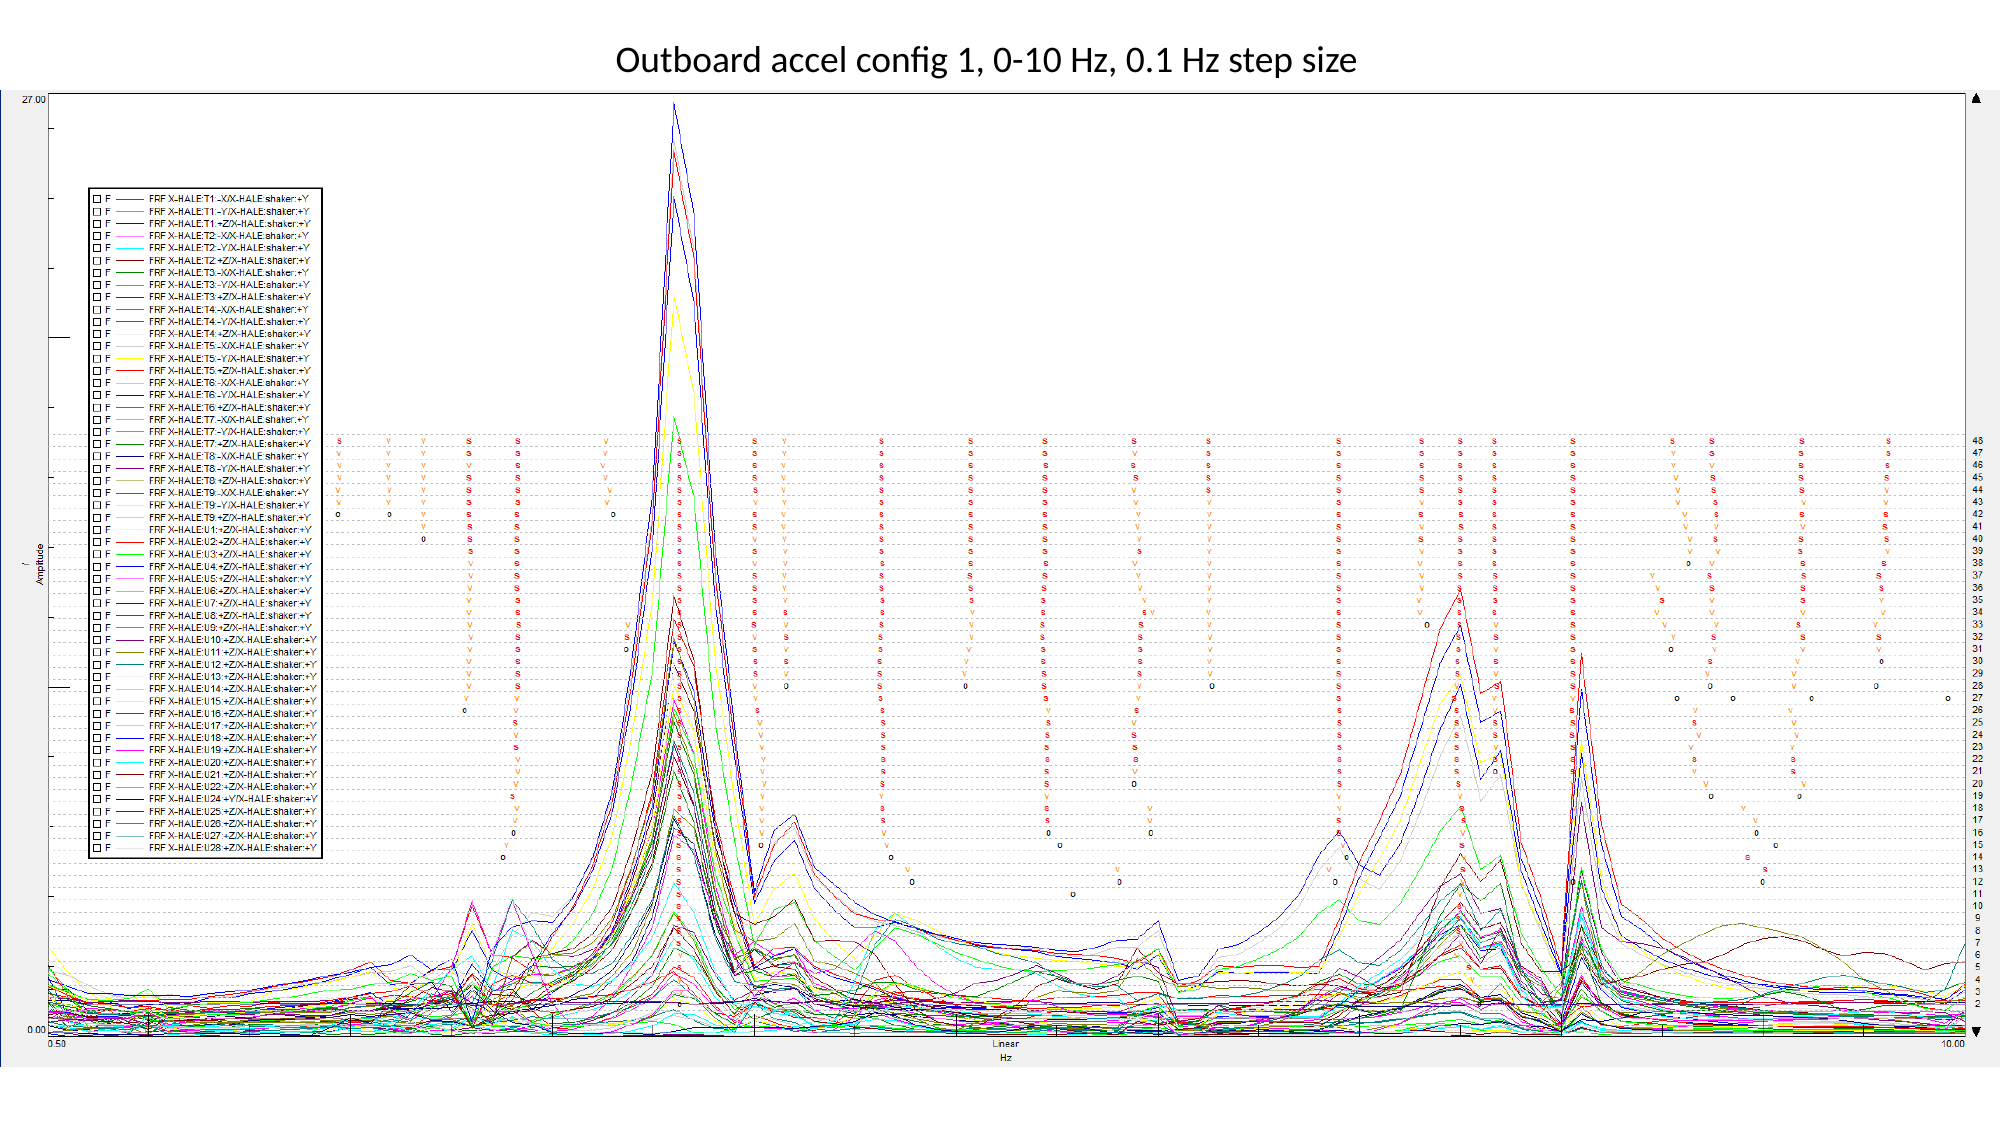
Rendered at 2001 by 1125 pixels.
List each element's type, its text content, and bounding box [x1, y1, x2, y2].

text_box Outboard accel config 1, 0-10 Hz, 0.1 Hz step size [600, 27, 1399, 88]
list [0, 90, 2000, 1067]
